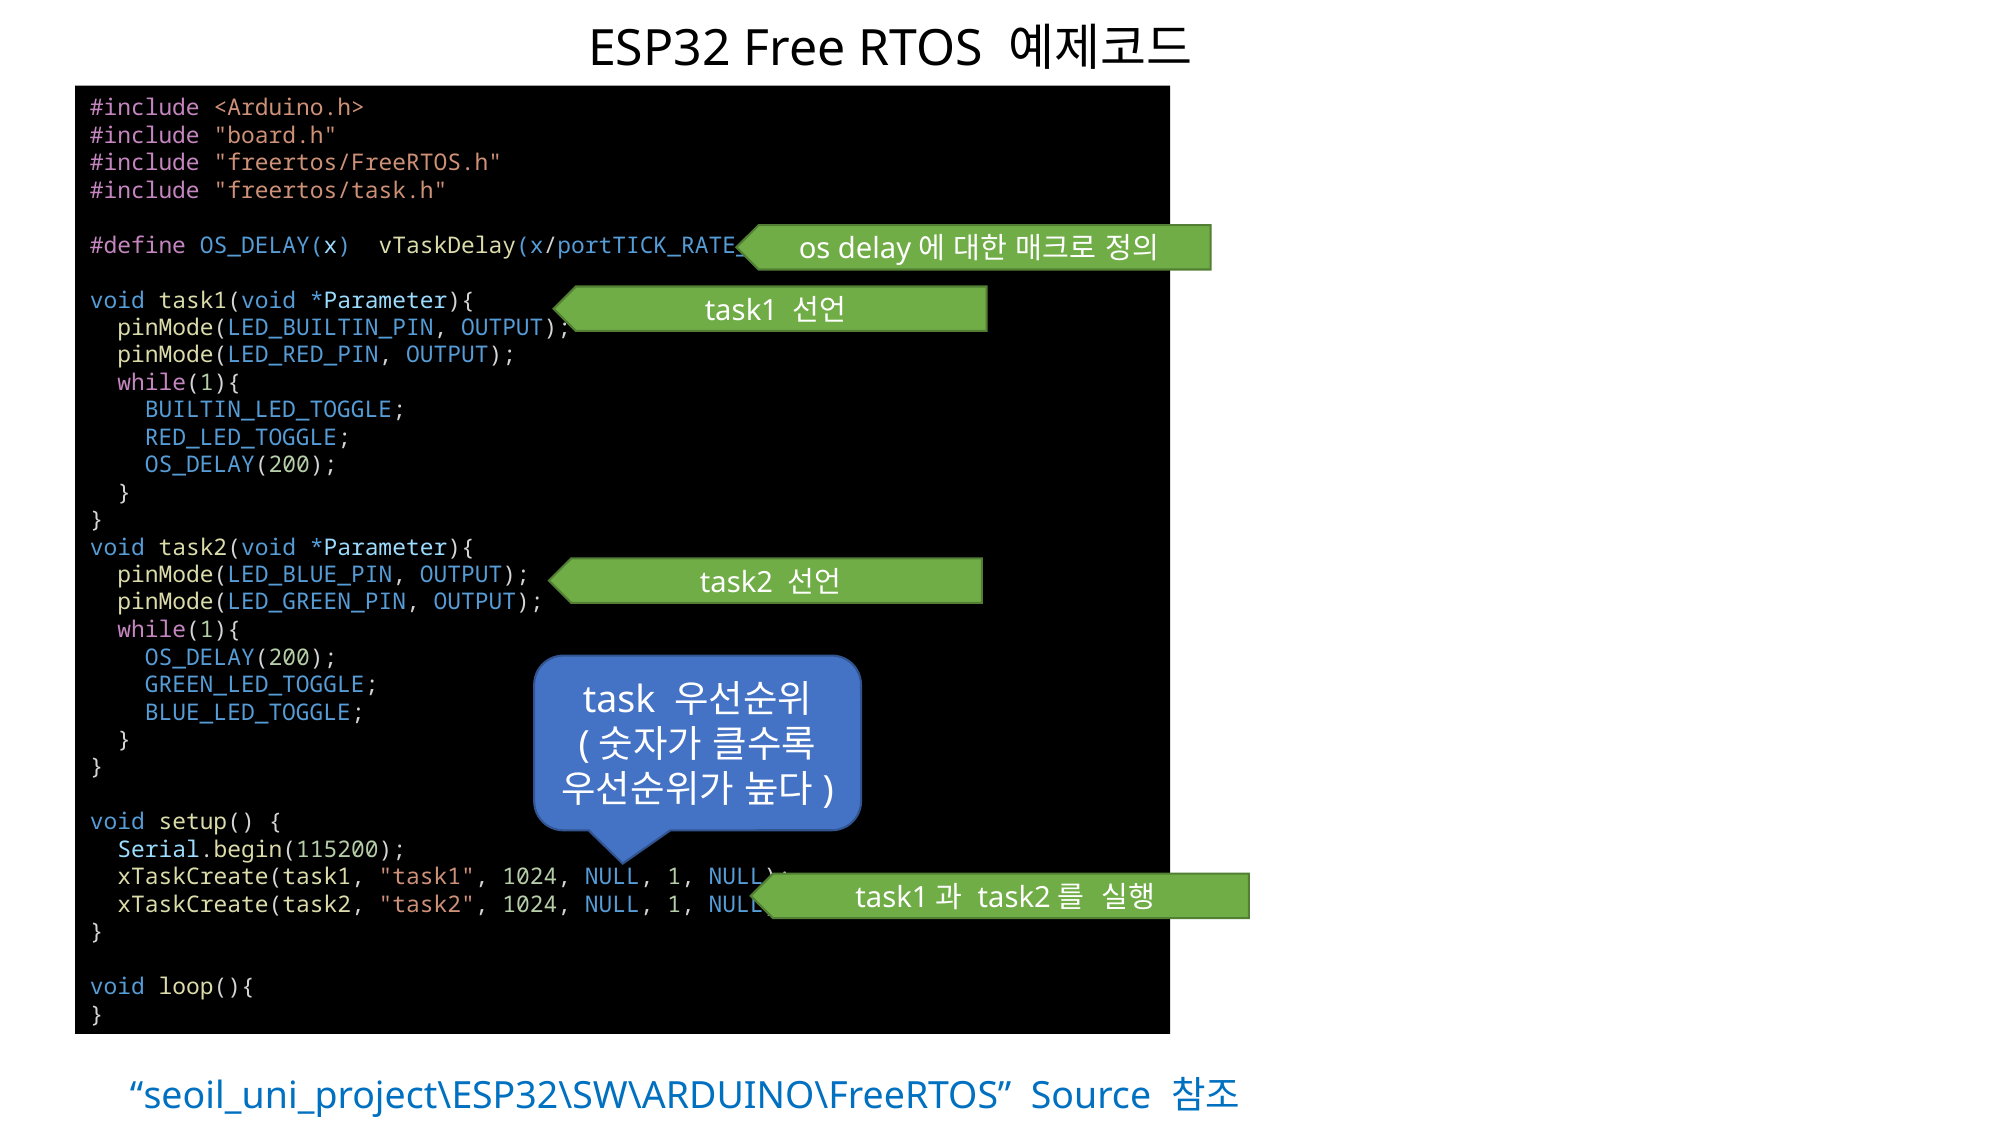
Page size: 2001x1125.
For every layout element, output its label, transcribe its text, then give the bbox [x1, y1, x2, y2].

text_box “seoil_uni_project\ESP32\SW\ARDUINO\FreeRTOS” Source 참조 [115, 1063, 1255, 1124]
text_box task 우선순위 (숫자가 클수록 우선순위가 높다) [533, 654, 863, 865]
text_box task2 선언 [547, 557, 983, 604]
text_box ESP32 Free RTOS 예제코드 [573, 7, 1208, 83]
text_box os delay에 대한 매크로 정의 [734, 224, 1212, 271]
text_box task1과 task2를 실행 [749, 872, 1250, 920]
text_box task1 선언 [552, 285, 988, 332]
text_box #include <Arduino.h> #include "board.h" #include "freertos/FreeRTOS.h" #include "freertos/task.h" #define OS_DELAY(x) vTaskDelay(x/portTICK_RATE_MS) void task1(void *Parameter){ pinMode(LED_BUILTIN_PIN, OUTPUT); pinMode(LED_RED_PIN, OUTPUT); while(1){ BUILTIN_LED_TOGGLE; RED_LED_TOGGLE; OS_DELAY(200); } } void task2(void *Parameter){ pinMode(LED_BLUE_PIN, OUTPUT); pinMode(LED_GREEN_PIN, OUTPUT); while(1){ OS_DELAY(200); GREEN_LED_TOGGLE; BLUE_LED_TOGGLE; } } void setup() { Serial.begin(115200); xTaskCreate(task1, "task1", 1024, NULL, 1, NULL); xTaskCreate(task2, "task2", 1024, NULL, 1, NULL); } void loop(){ } [75, 85, 1171, 1034]
